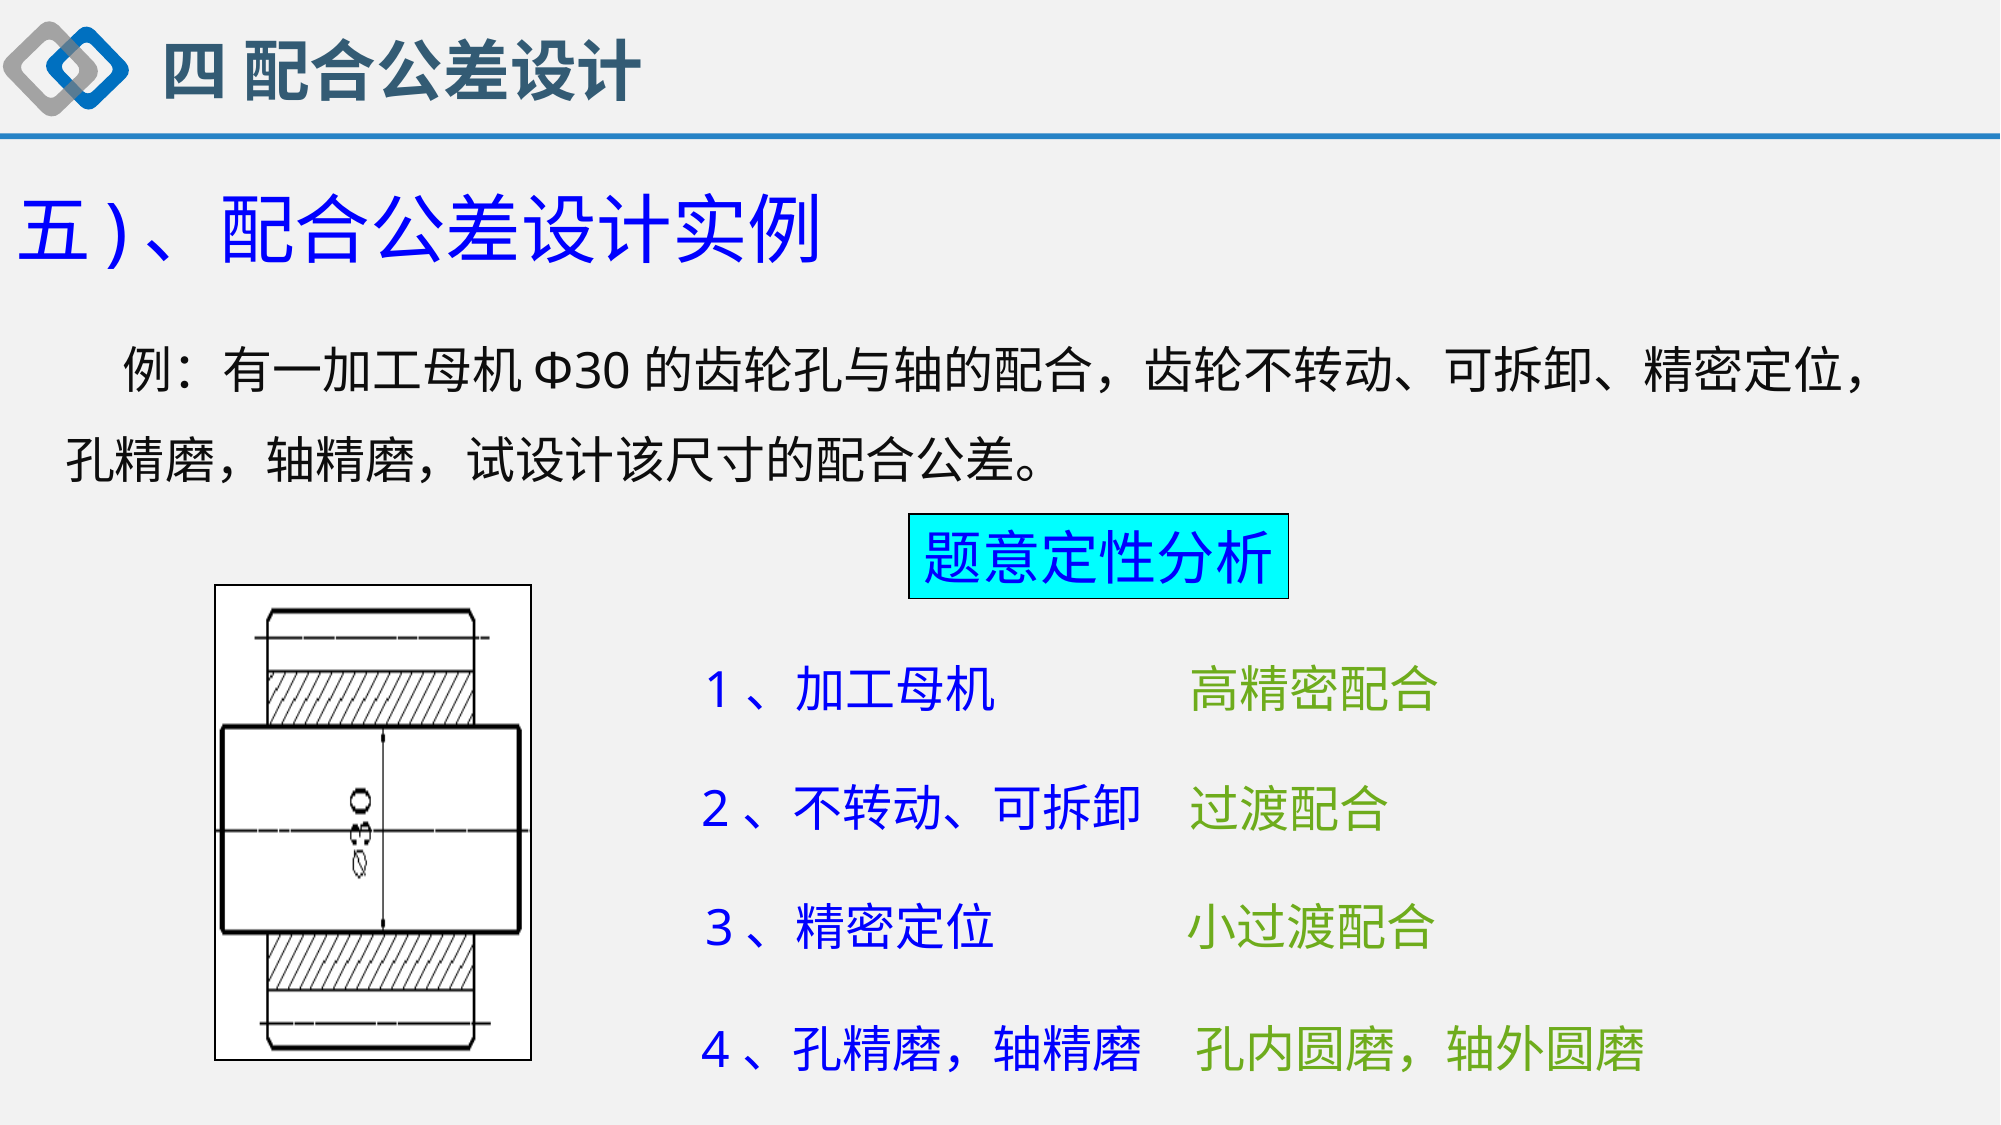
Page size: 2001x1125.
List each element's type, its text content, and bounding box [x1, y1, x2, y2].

text_box 2、不转动、可拆卸 [687, 769, 1158, 844]
text_box 1、加工母机 [690, 649, 1021, 725]
list 五)、配合公差设计实例 [0, 174, 865, 300]
text_box 四 配合公差设计 [146, 0, 1038, 144]
text_box 4、孔精磨，轴精磨 [687, 1009, 1158, 1085]
picture [215, 585, 531, 1059]
text_box 孔内圆磨，轴外圆磨 [1180, 1010, 1661, 1086]
text_box 例：有一加工母机Φ30的齿轮孔与轴的配合，齿轮不转动、可拆卸、精密定位，孔精磨，轴精磨，试设计该尺寸的配合公差。 [50, 301, 1881, 497]
text_box 过渡配合 [1174, 769, 1405, 845]
text_box 小过渡配合 [1172, 887, 1452, 963]
text_box 高精密配合 [1174, 649, 1455, 725]
text_box 题意定性分析 [909, 513, 1289, 599]
text_box 3、精密定位 [690, 887, 1033, 963]
